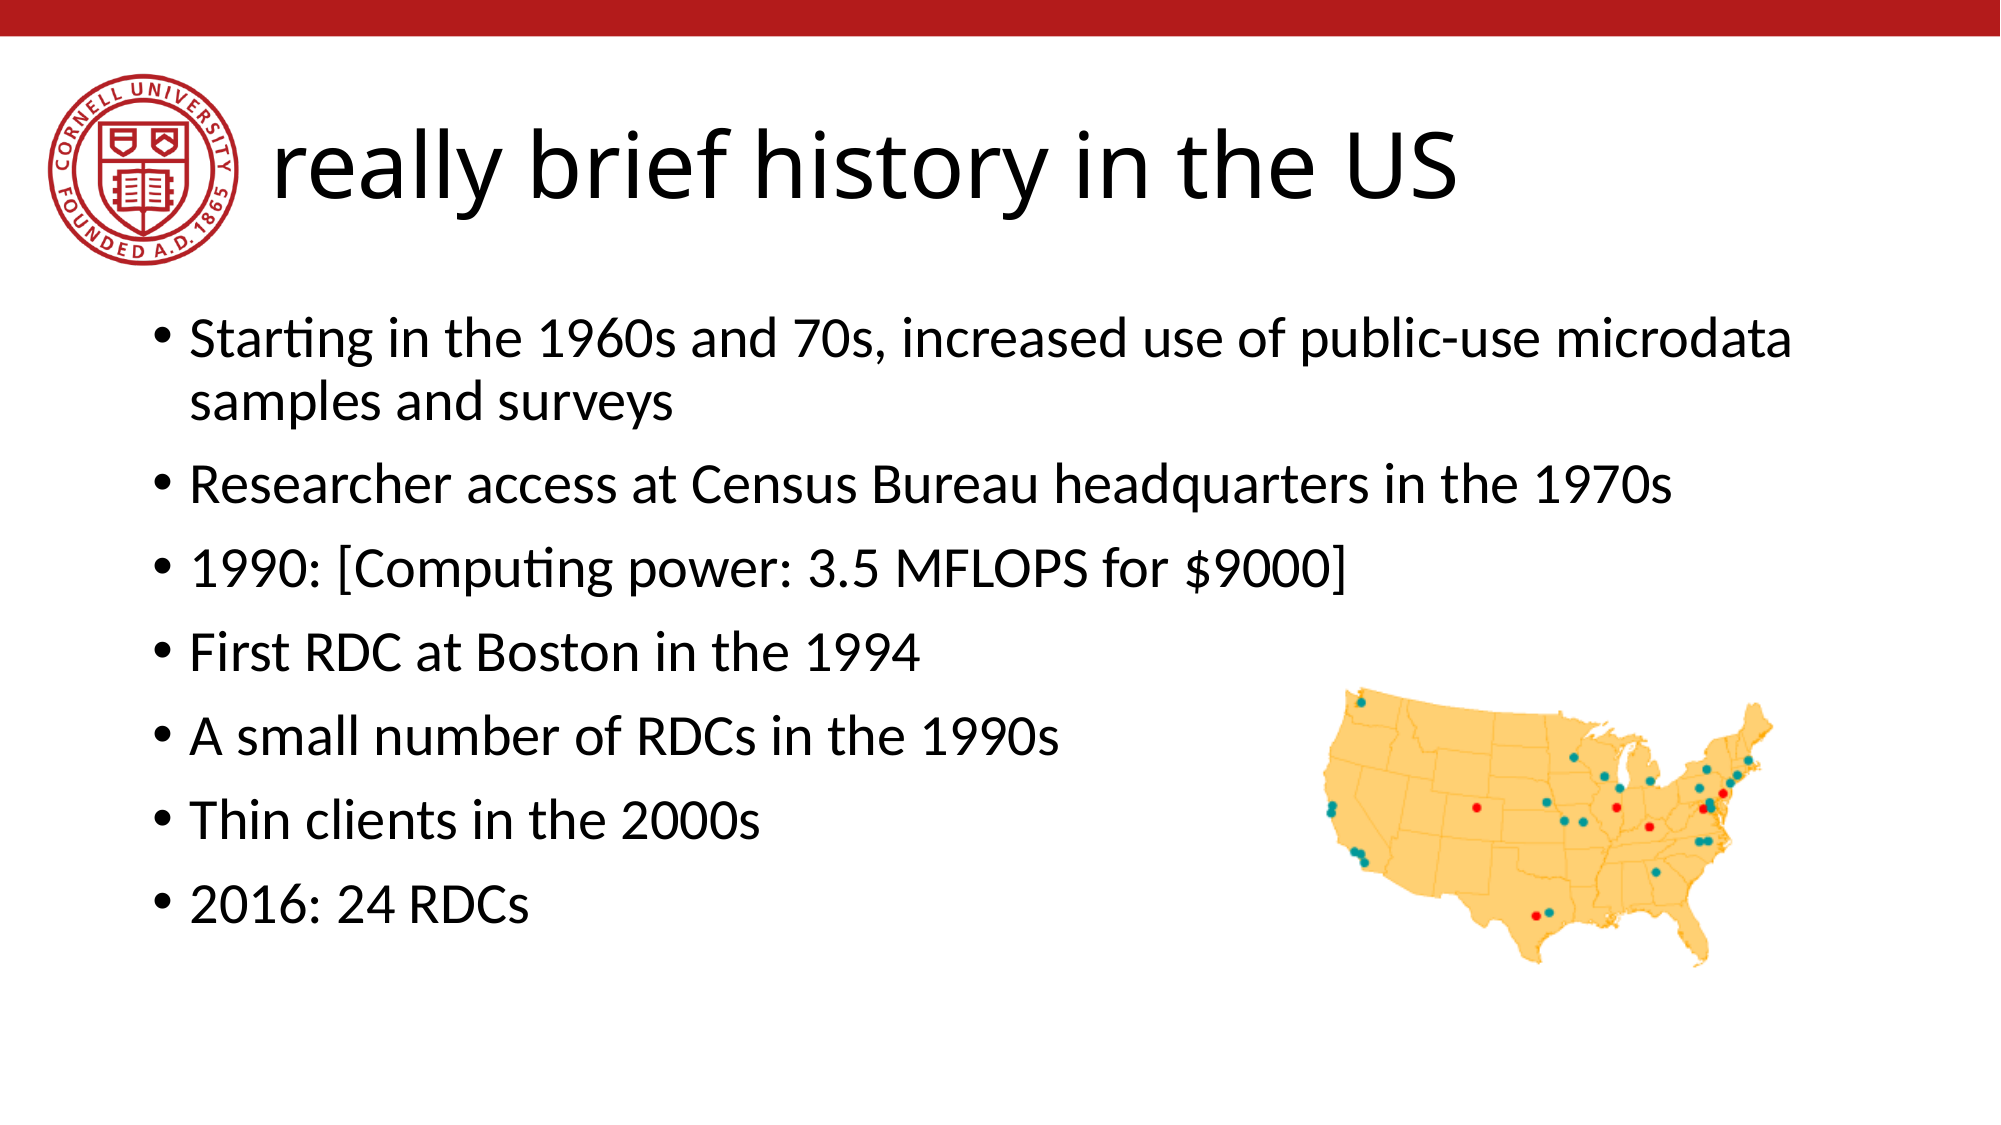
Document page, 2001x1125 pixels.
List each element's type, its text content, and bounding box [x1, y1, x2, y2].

picture [39, 65, 255, 274]
title really brief history in the US [255, 59, 1860, 278]
picture [1319, 656, 1778, 999]
list Starting in the 1960s and 70s, increased use of public-use microdata samples and surveys Researcher access at Census Bureau headquarters in the 1970s 1990: [Computing power: 3.5 MFLOPS for $9000] First RDC at Boston in the 1994 A small number of RDCs in the 1990s Thin clients in the 2000s 2016: 24 RDCs [137, 299, 1863, 1014]
